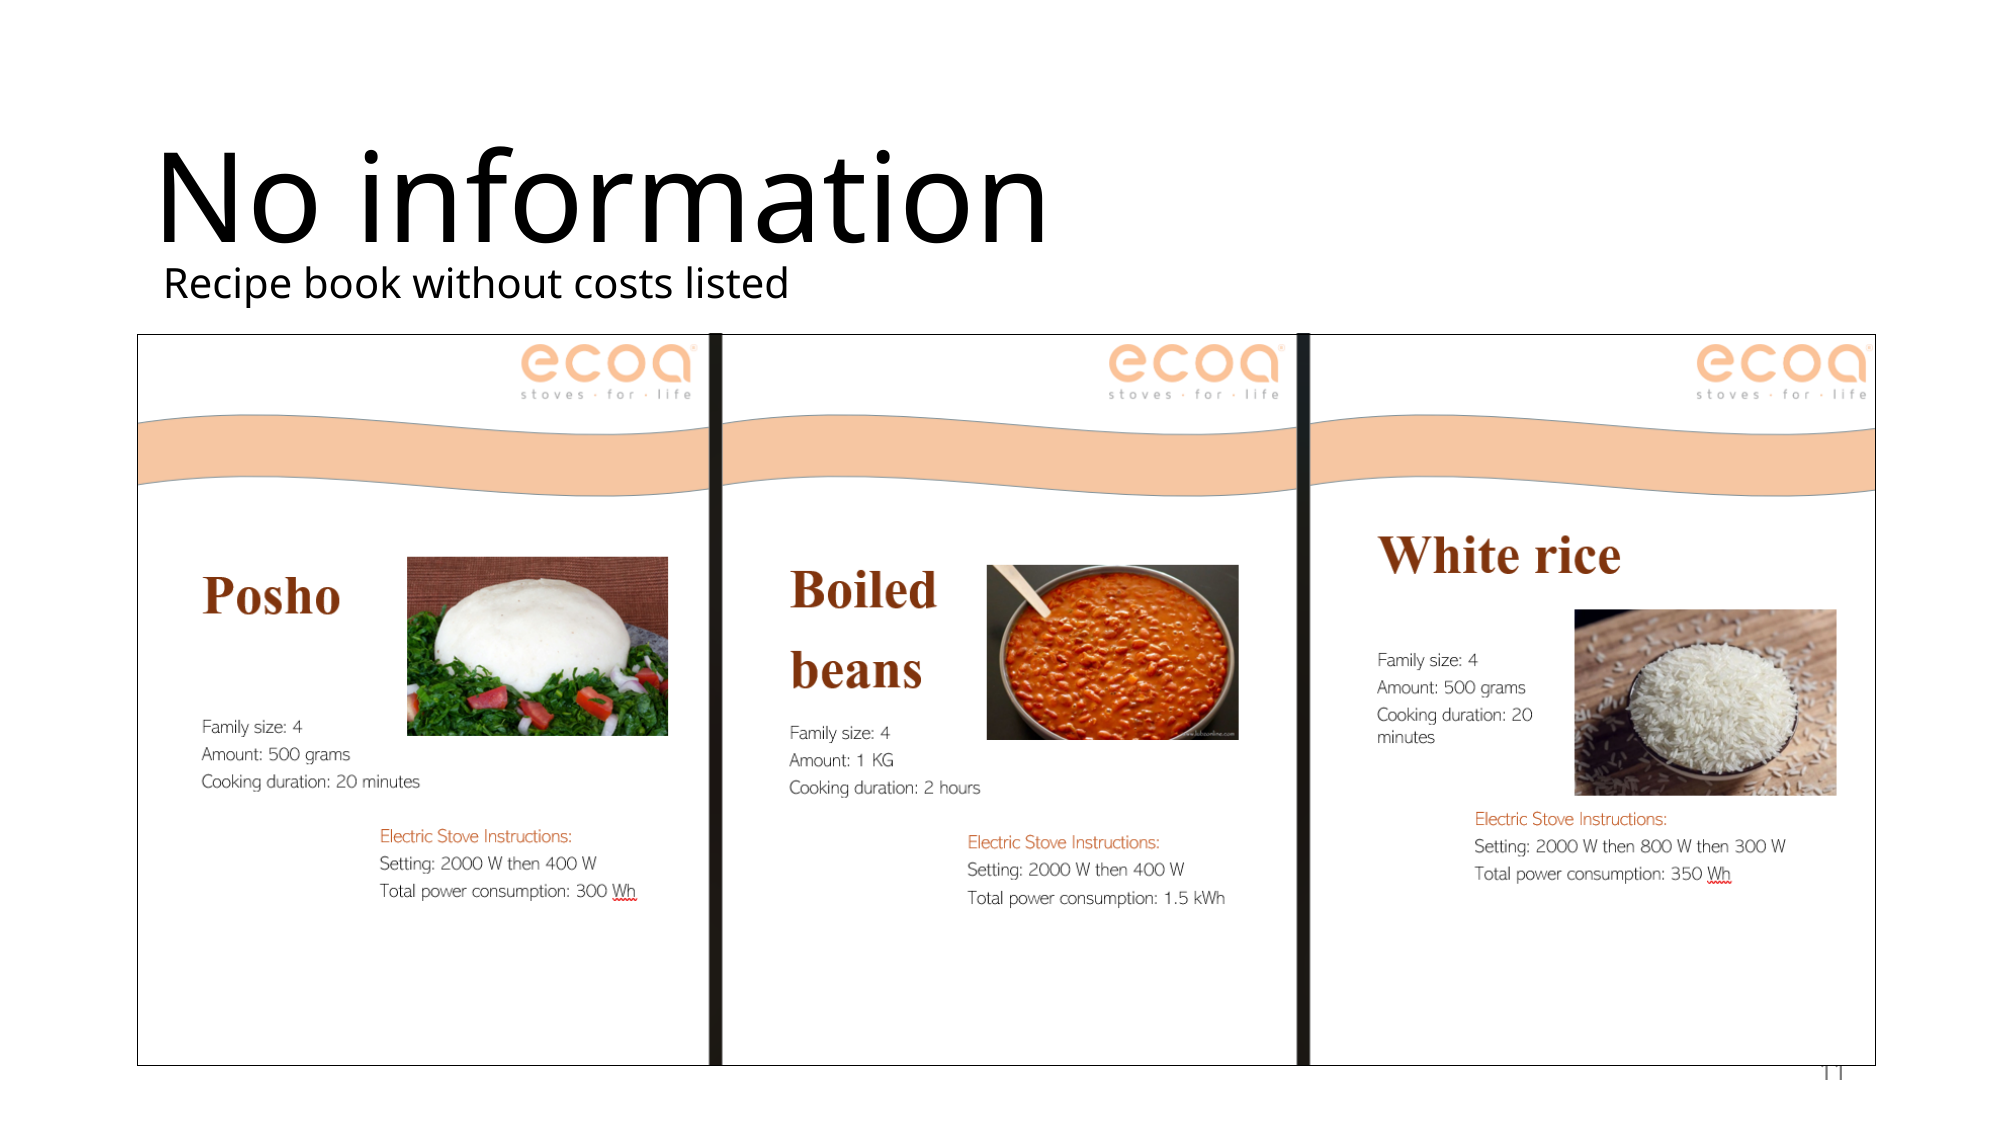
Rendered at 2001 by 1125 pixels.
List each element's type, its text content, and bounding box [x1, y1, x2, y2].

picture [136, 333, 1877, 1066]
text_box No information [137, 59, 1863, 278]
text_box Recipe book without costs listed [147, 255, 879, 333]
slide_number 11 [1412, 1066, 1863, 1103]
